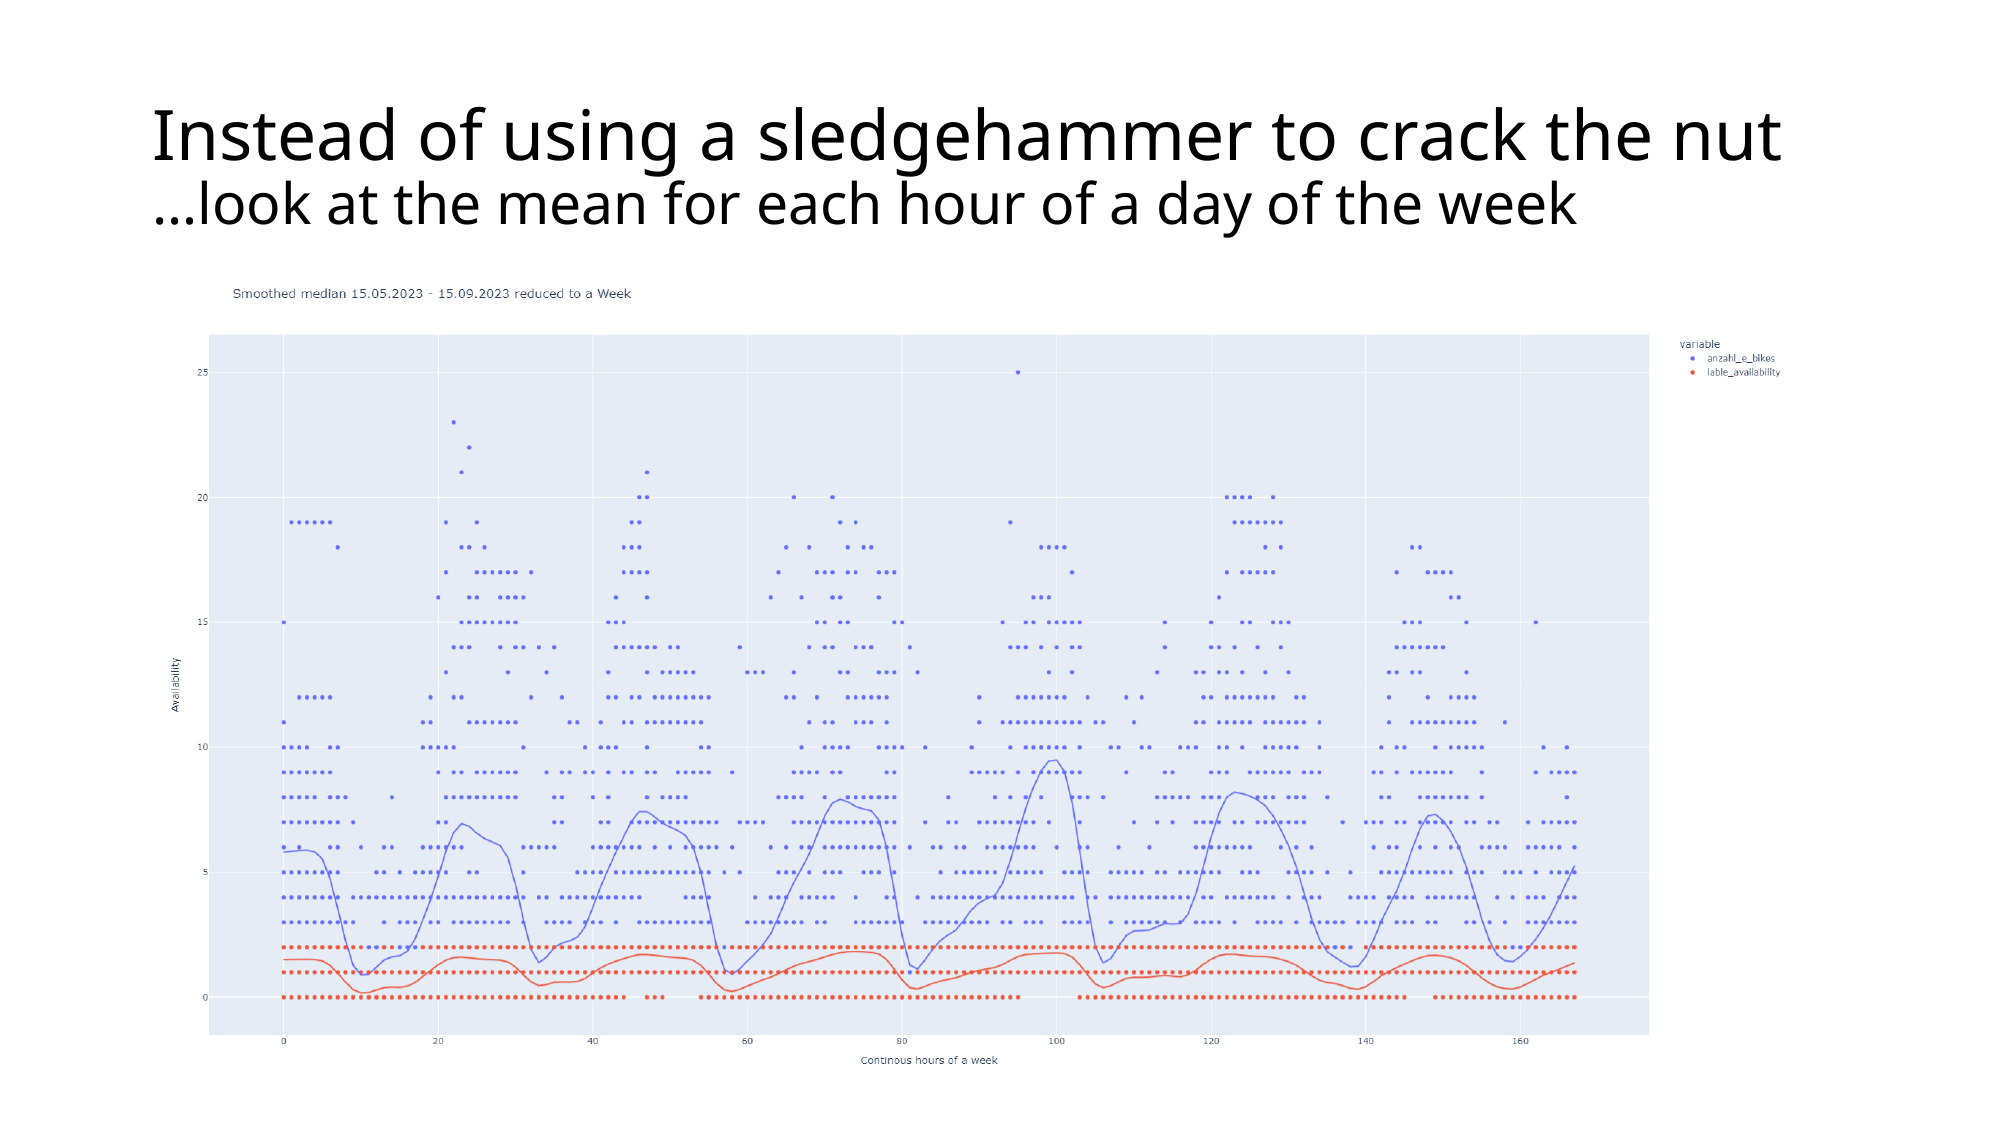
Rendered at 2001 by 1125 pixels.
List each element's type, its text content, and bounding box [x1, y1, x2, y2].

title Instead of using a sledgehammer to crack the nut …look at the mean for each hour of a day of the week [137, 59, 1863, 278]
picture [149, 261, 1793, 1094]
